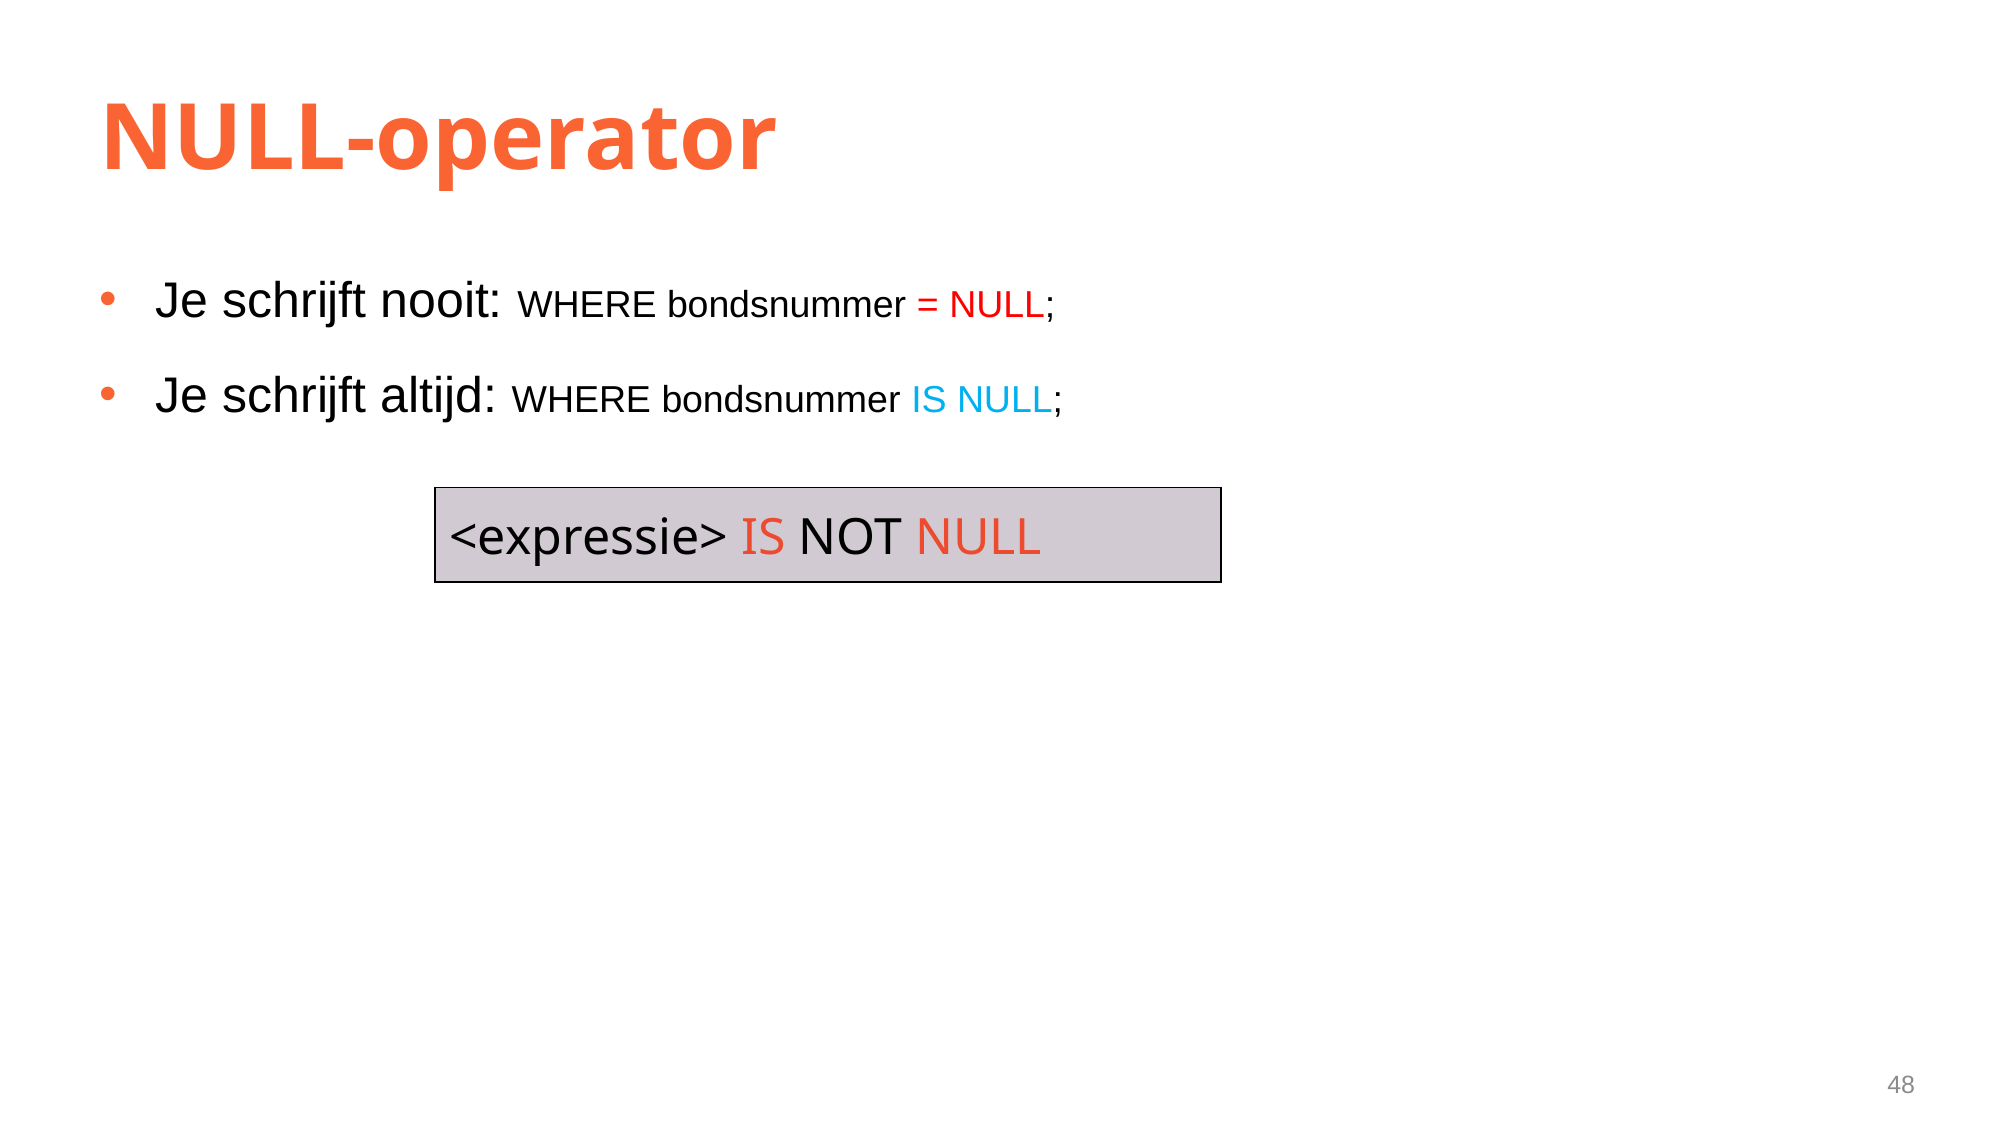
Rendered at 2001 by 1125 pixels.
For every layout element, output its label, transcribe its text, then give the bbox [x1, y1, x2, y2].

list Je schrijft nooit: WHERE bondsnummer = NULL; Je schrijft altijd: WHERE bondsnummer IS NULL; [84, 267, 1916, 1041]
slide_number 48 [1815, 1061, 1916, 1107]
text_box <expressie> IS NOT NULL [434, 487, 1222, 582]
title NULL-operator [84, 49, 1916, 233]
